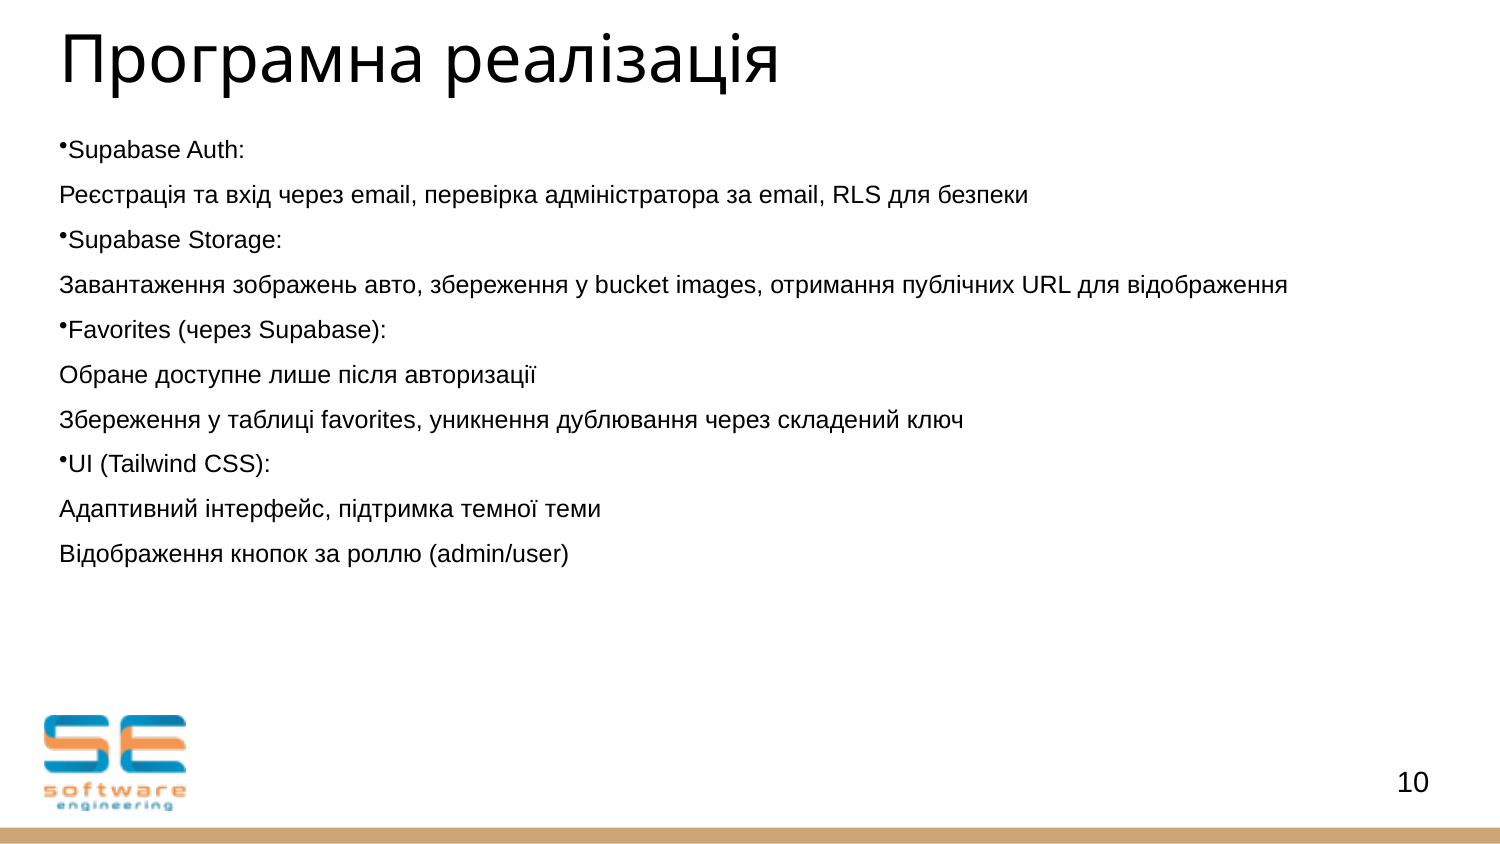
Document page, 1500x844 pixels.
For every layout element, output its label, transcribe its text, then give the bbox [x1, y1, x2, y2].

title Програмна реалізація [44, 0, 1442, 111]
picture [43, 714, 186, 811]
text_box 10 [1382, 755, 1500, 806]
text_box Supabase Auth: Реєстрація та вхід через email, перевірка адміністратора за email, RLS для безпеки Supabase Storage: Завантаження зображень авто, збереження у bucket images, отримання публічних URL для відображення Favorites (через Supabase): Обране доступне лише після авторизації Збереження у таблиці favorites, уникнення дублювання через складений ключ UI (Tailwind CSS): Адаптивний інтерфейс, підтримка темної теми Відображення кнопок за роллю (admin/user) [44, 111, 1500, 576]
